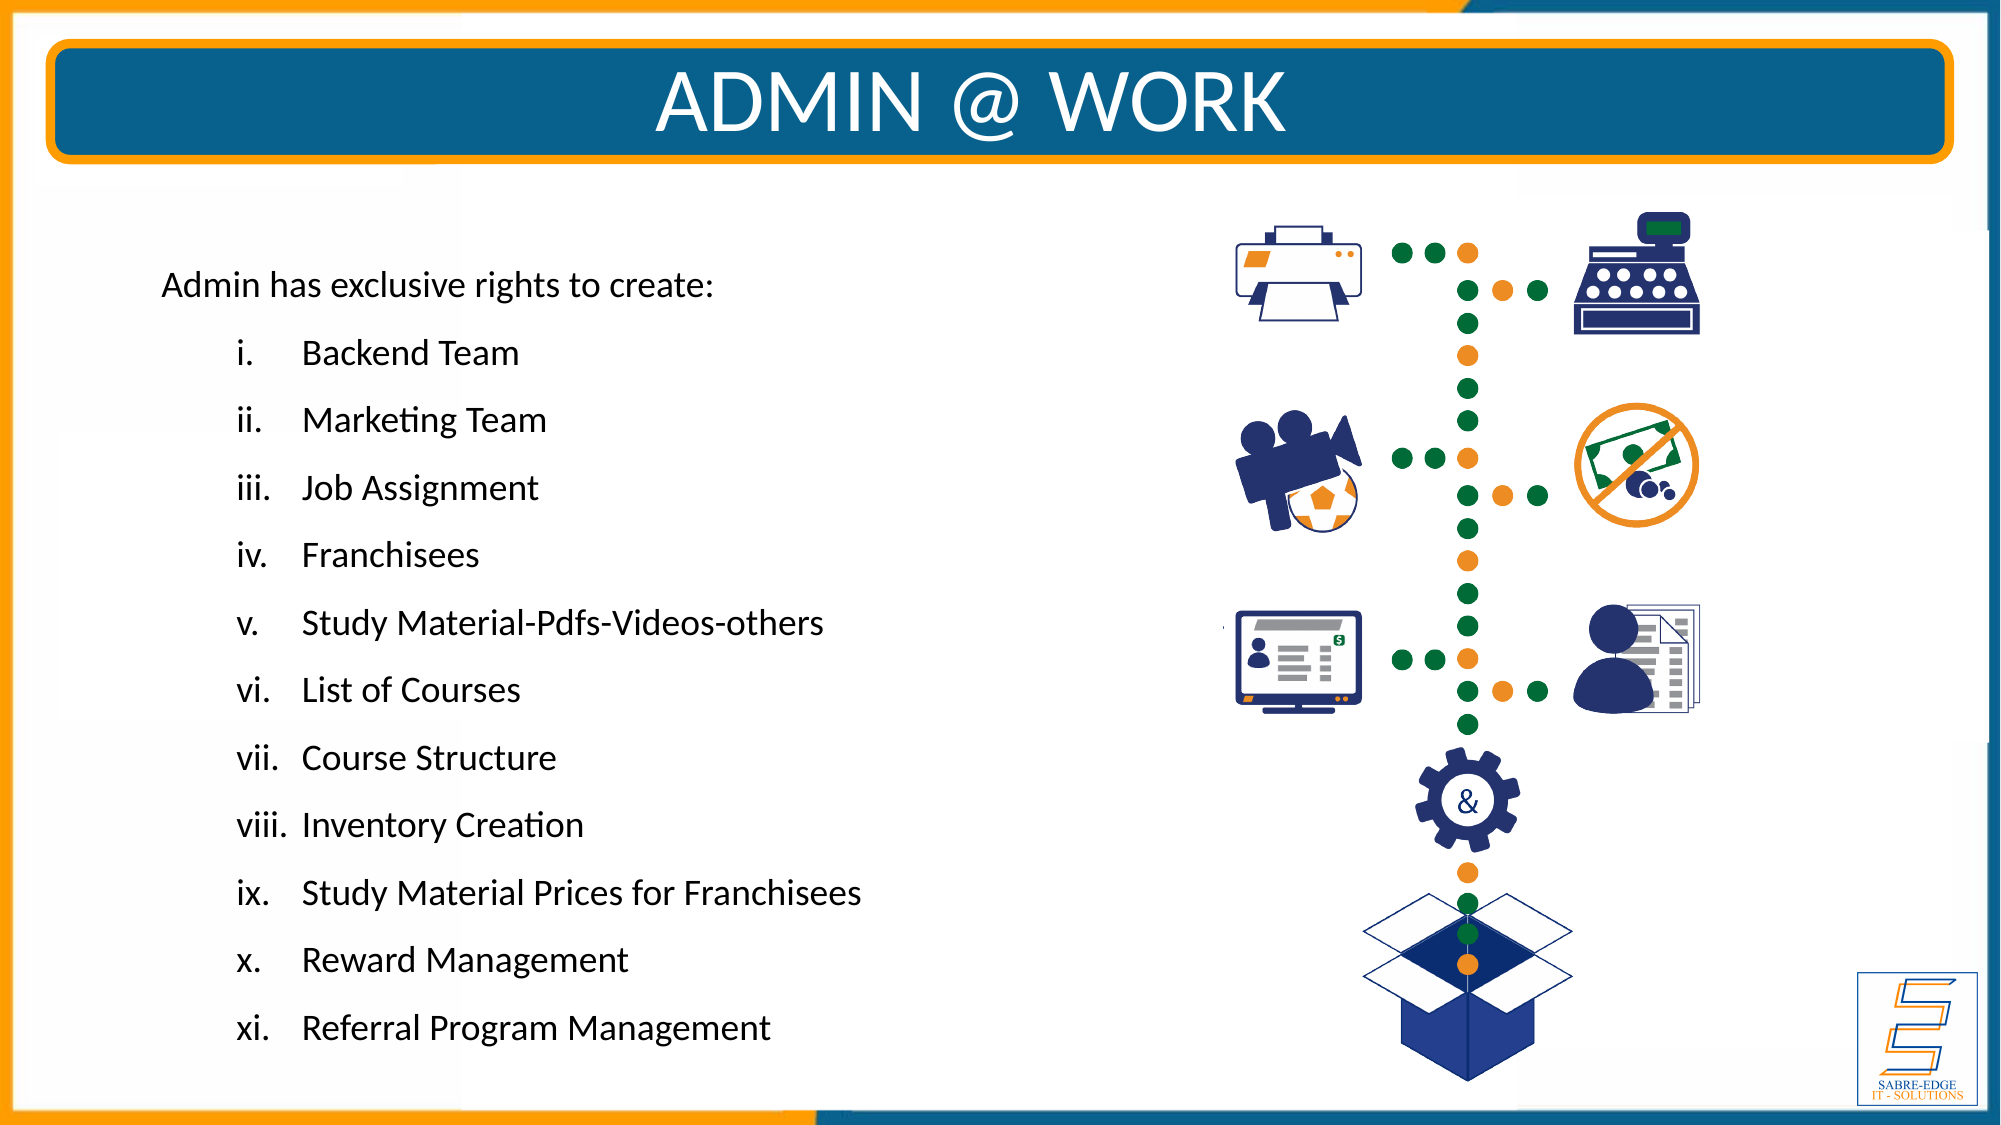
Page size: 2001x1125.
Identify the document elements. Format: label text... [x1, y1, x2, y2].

picture [0, 0, 1990, 1125]
text_box [58, 42, 1951, 161]
text_box ADMIN @ WORK [50, 32, 1894, 157]
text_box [863, 212, 1990, 1082]
text_box Admin has exclusive rights to create: Backend Team Marketing Team Job Assignment Franchisees Study Material-Pdfs-Videos-others List of Courses Course Structure Inventory Creation Study Material Prices for Franchisees Reward Management Referral Program Management [146, 230, 863, 1056]
